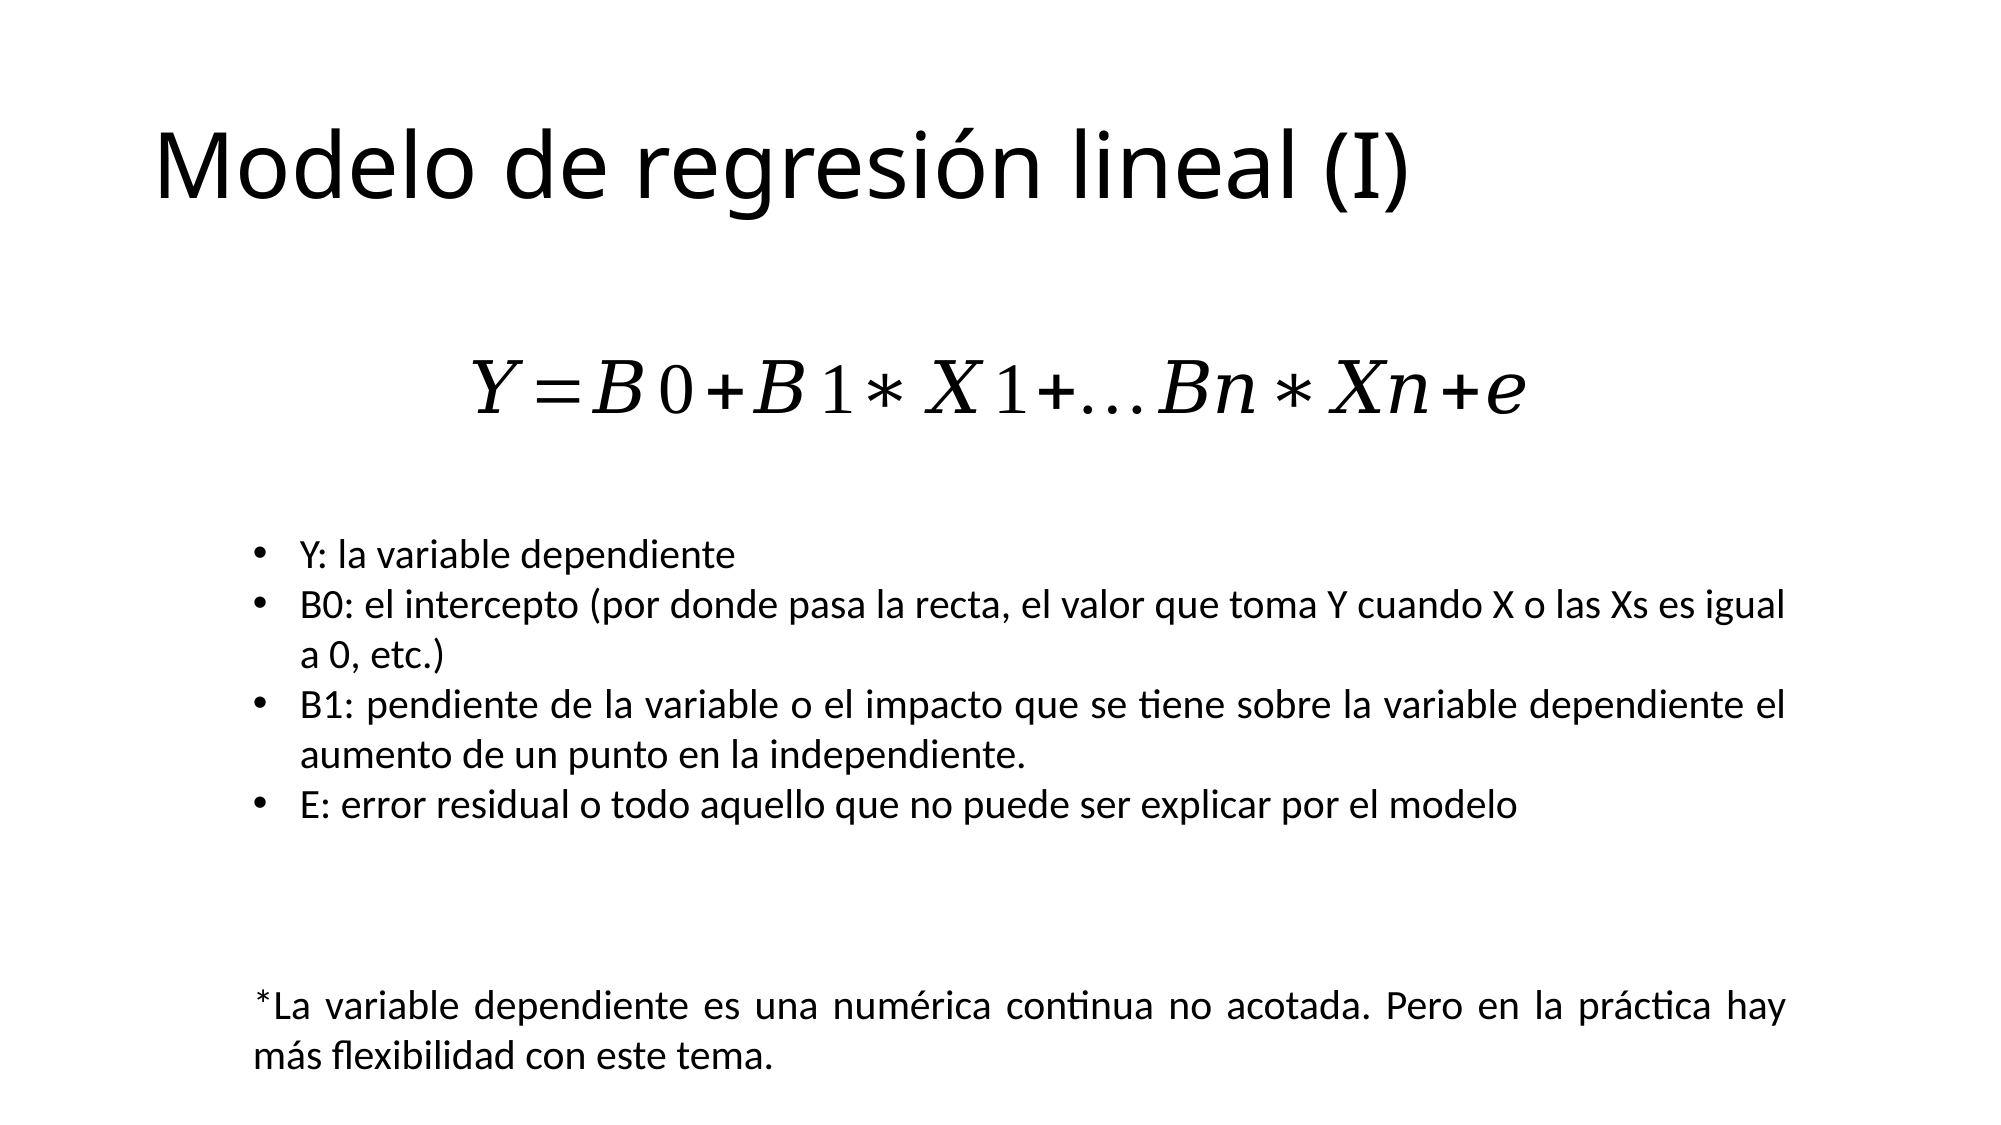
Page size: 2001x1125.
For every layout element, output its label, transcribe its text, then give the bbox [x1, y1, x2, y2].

title Modelo de regresión lineal (I) [137, 59, 1863, 278]
text_box Y: la variable dependiente B0: el intercepto (por donde pasa la recta, el valor que toma Y cuando X o las Xs es igual a 0, etc.) B1: pendiente de la variable o el impacto que se tiene sobre la variable dependiente el aumento de un punto en la independiente. E: error residual o todo aquello que no puede ser explicar por el modelo *La variable dependiente es una numérica continua no acotada. Pero en la práctica hay más flexibilidad con este tema. [238, 519, 1802, 1085]
